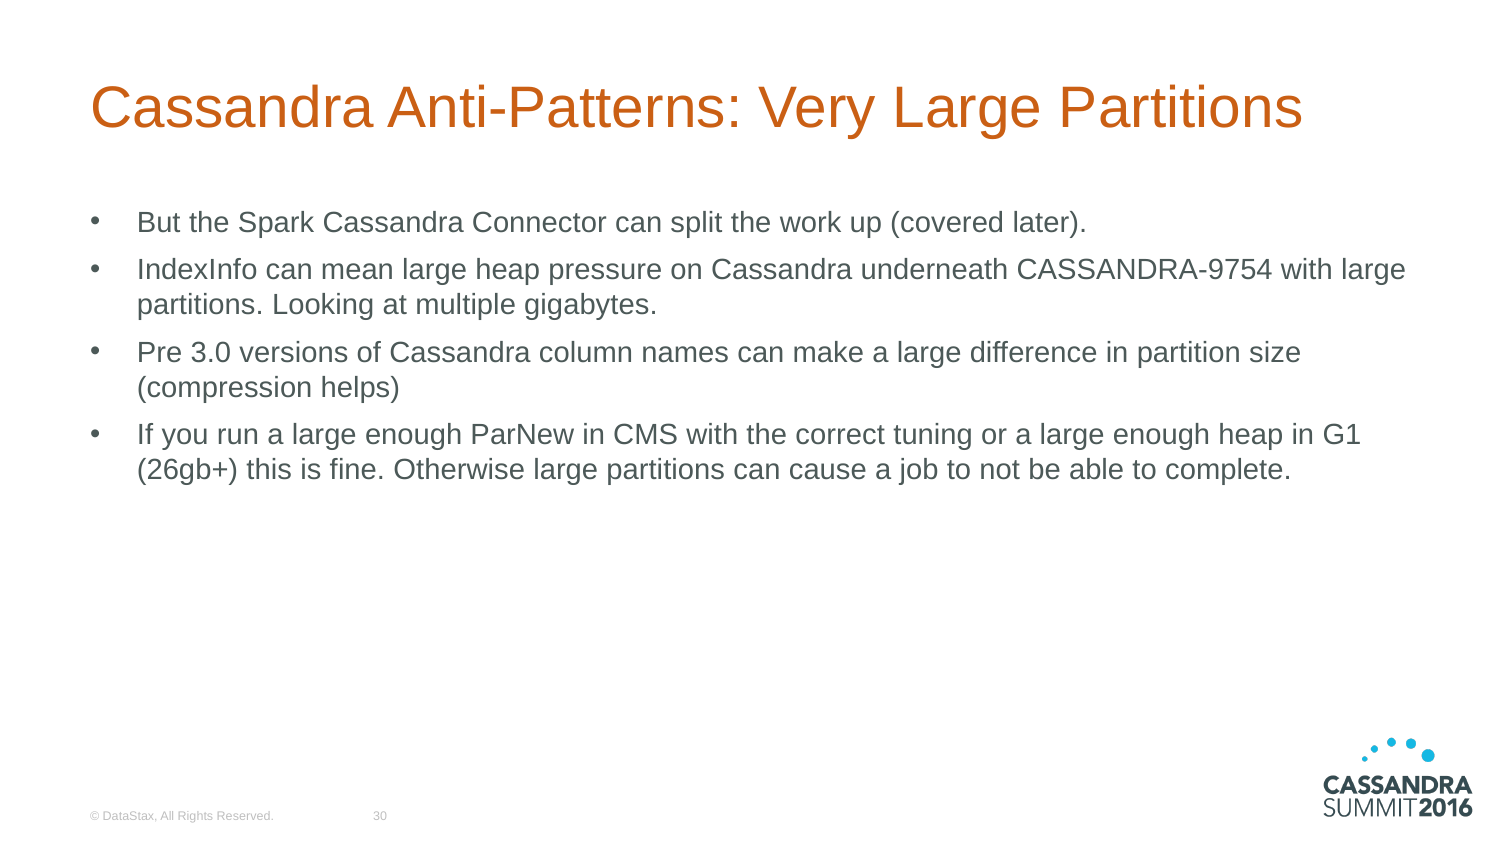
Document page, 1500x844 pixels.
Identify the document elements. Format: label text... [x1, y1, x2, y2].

slide_number 30 [346, 793, 414, 839]
list But the Spark Cassandra Connector can split the work up (covered later). IndexInfo can mean large heap pressure on Cassandra underneath CASSANDRA-9754 with large partitions. Looking at multiple gigabytes. Pre 3.0 versions of Cassandra column names can make a large difference in partition size (compression helps) If you run a large enough ParNew in CMS with the correct tuning or a large enough heap in G1 (26gb+) this is fine. Otherwise large partitions can cause a job to not be able to complete. [75, 195, 1425, 721]
picture [1320, 734, 1475, 819]
title Cassandra Anti-Patterns: Very Large Partitions [75, 33, 1425, 175]
footer © DataStax, All Rights Reserved. [75, 793, 337, 839]
